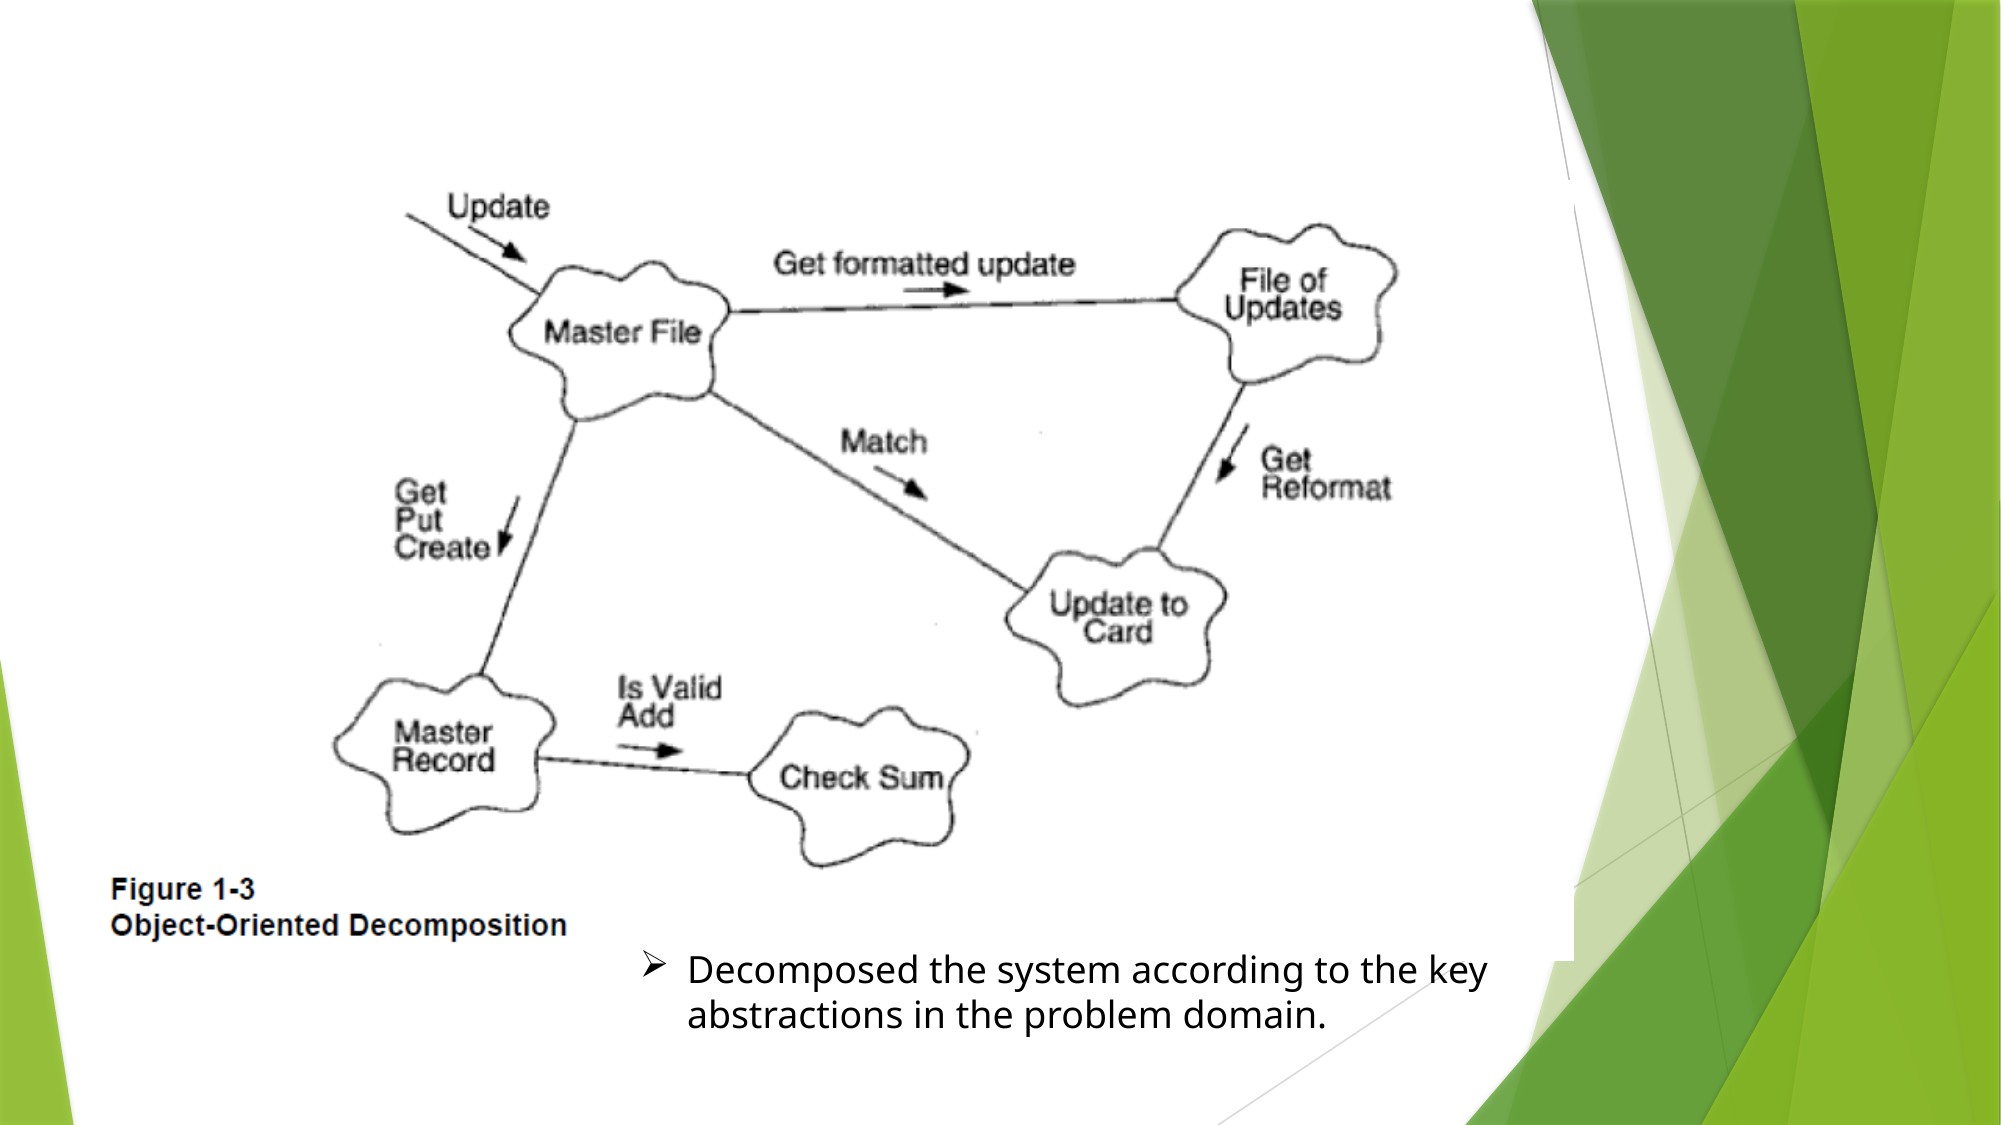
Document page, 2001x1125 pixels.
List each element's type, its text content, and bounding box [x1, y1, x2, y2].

picture [76, 180, 1575, 962]
text_box Decomposed the system according to the key abstractions in the problem domain. [625, 938, 1626, 1044]
